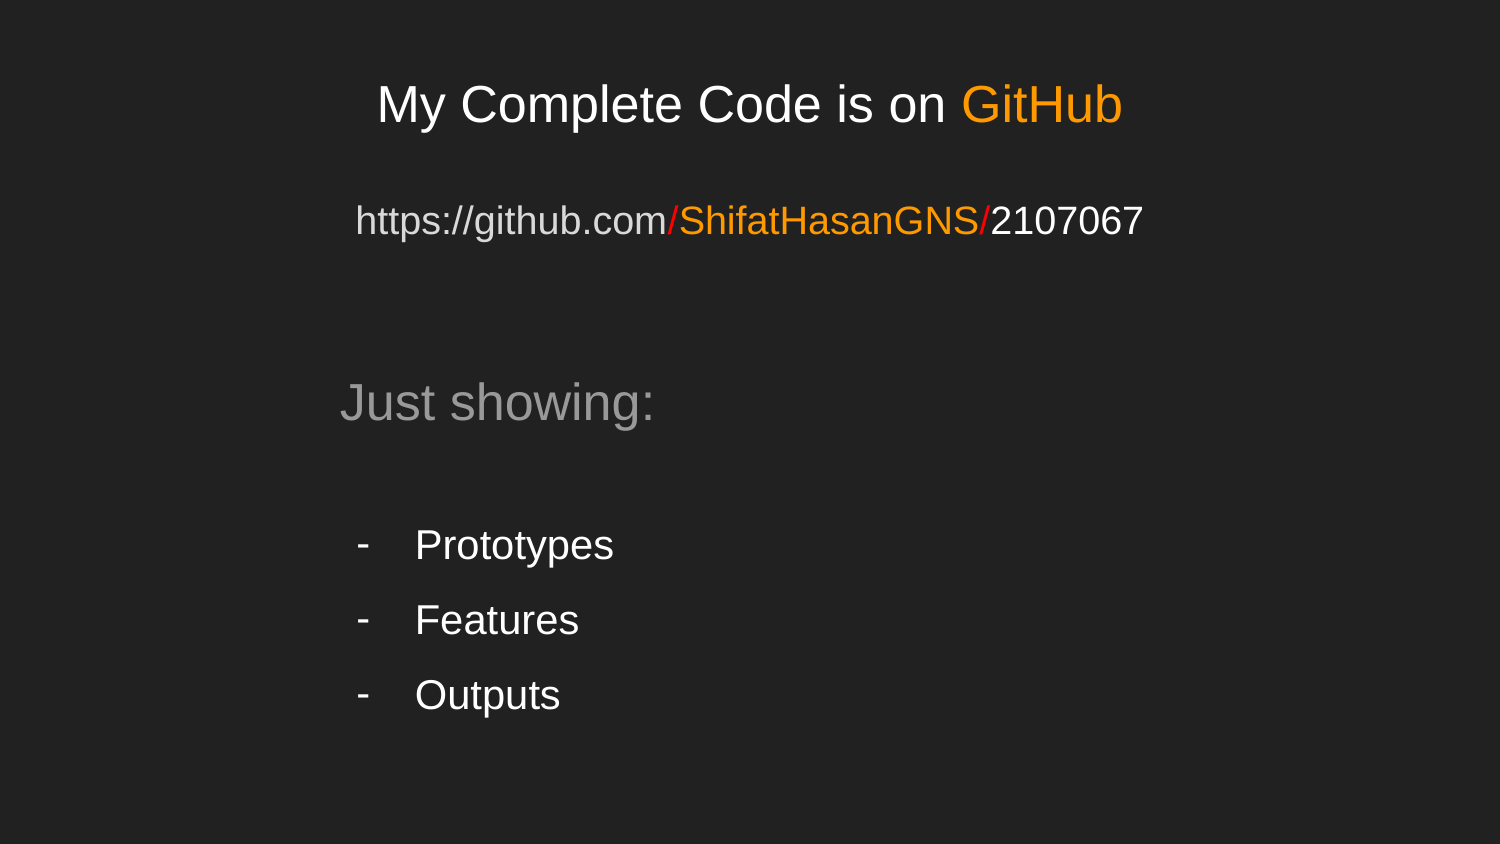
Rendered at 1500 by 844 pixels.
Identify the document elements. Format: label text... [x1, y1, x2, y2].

text_box My Complete Code is on GitHub https://github.com/ShifatHasanGNS/2107067 Just showing: Prototypes Features Outputs [324, 55, 1176, 774]
